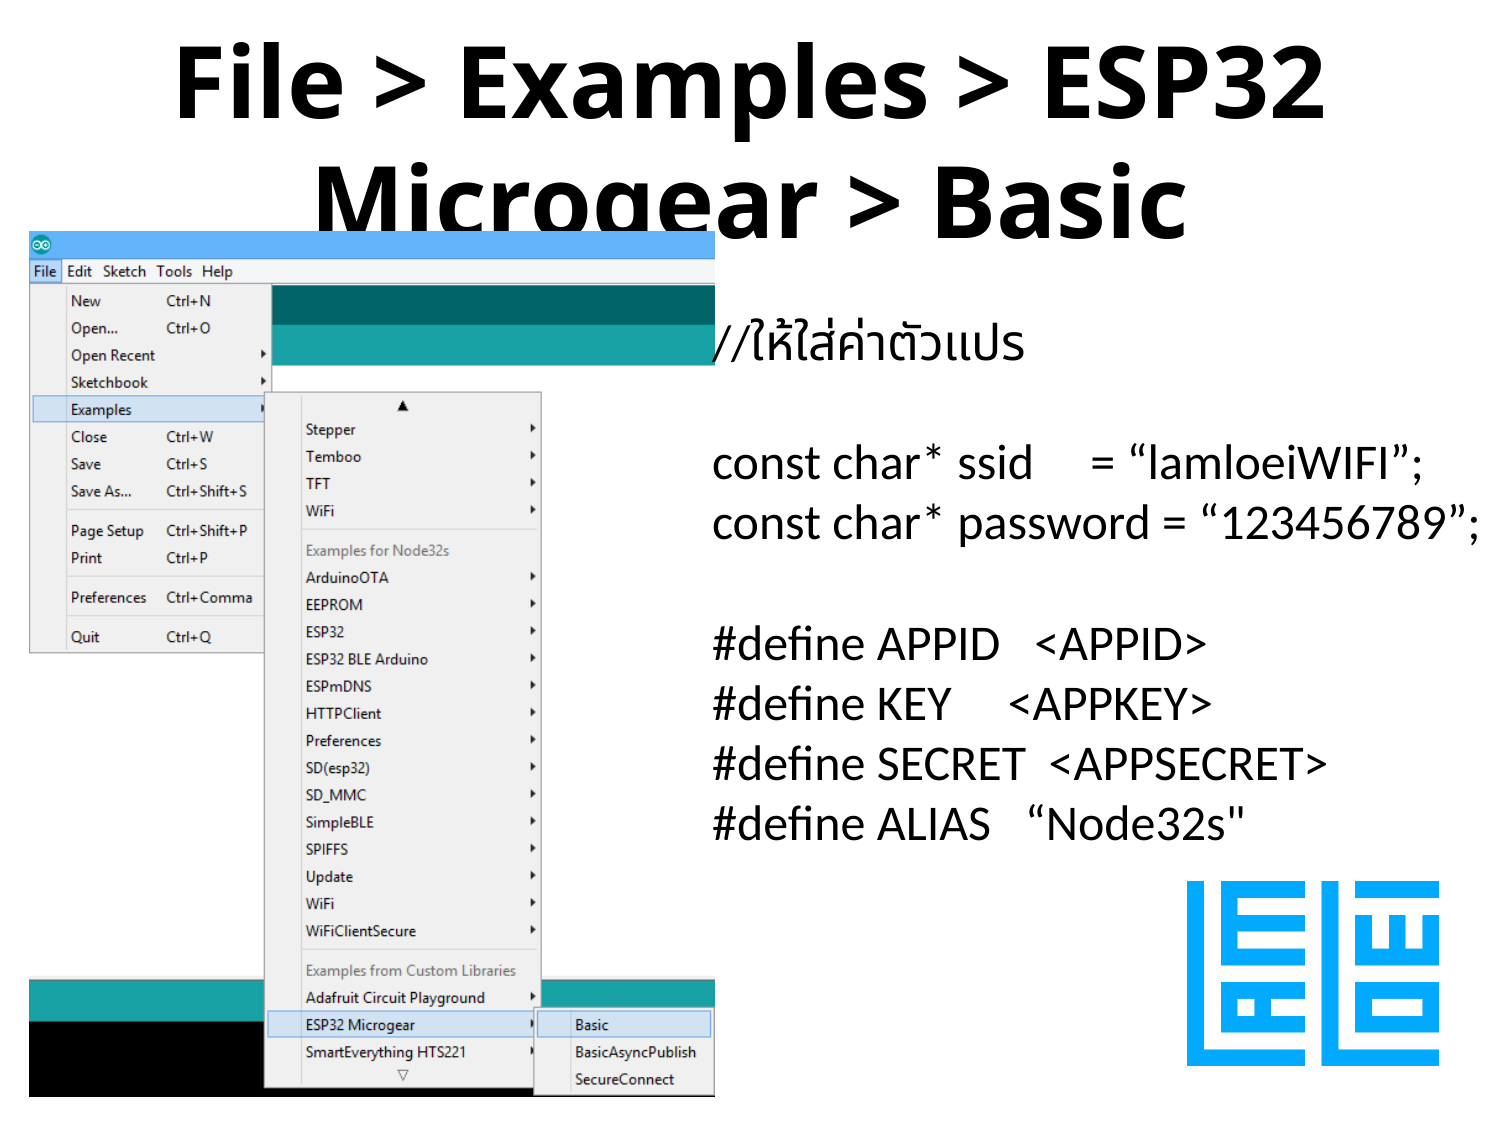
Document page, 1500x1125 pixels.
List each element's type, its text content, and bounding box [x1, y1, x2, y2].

picture [1339, 881, 1439, 1049]
text_box //ให้ใส่ค่าตัวแปร const char* ssid = “lamloeiWIFI”; const char* password = “123456789”; #define APPID <APPID> #define KEY <APPKEY> #define SECRET <APPSECRET> #define ALIAS “Node32s" [719, 302, 1497, 858]
picture [29, 231, 715, 1098]
picture [1205, 881, 1321, 1067]
picture [1373, 999, 1422, 1015]
title File > Examples > ESP32 Microgear > Basic [75, 45, 1425, 233]
